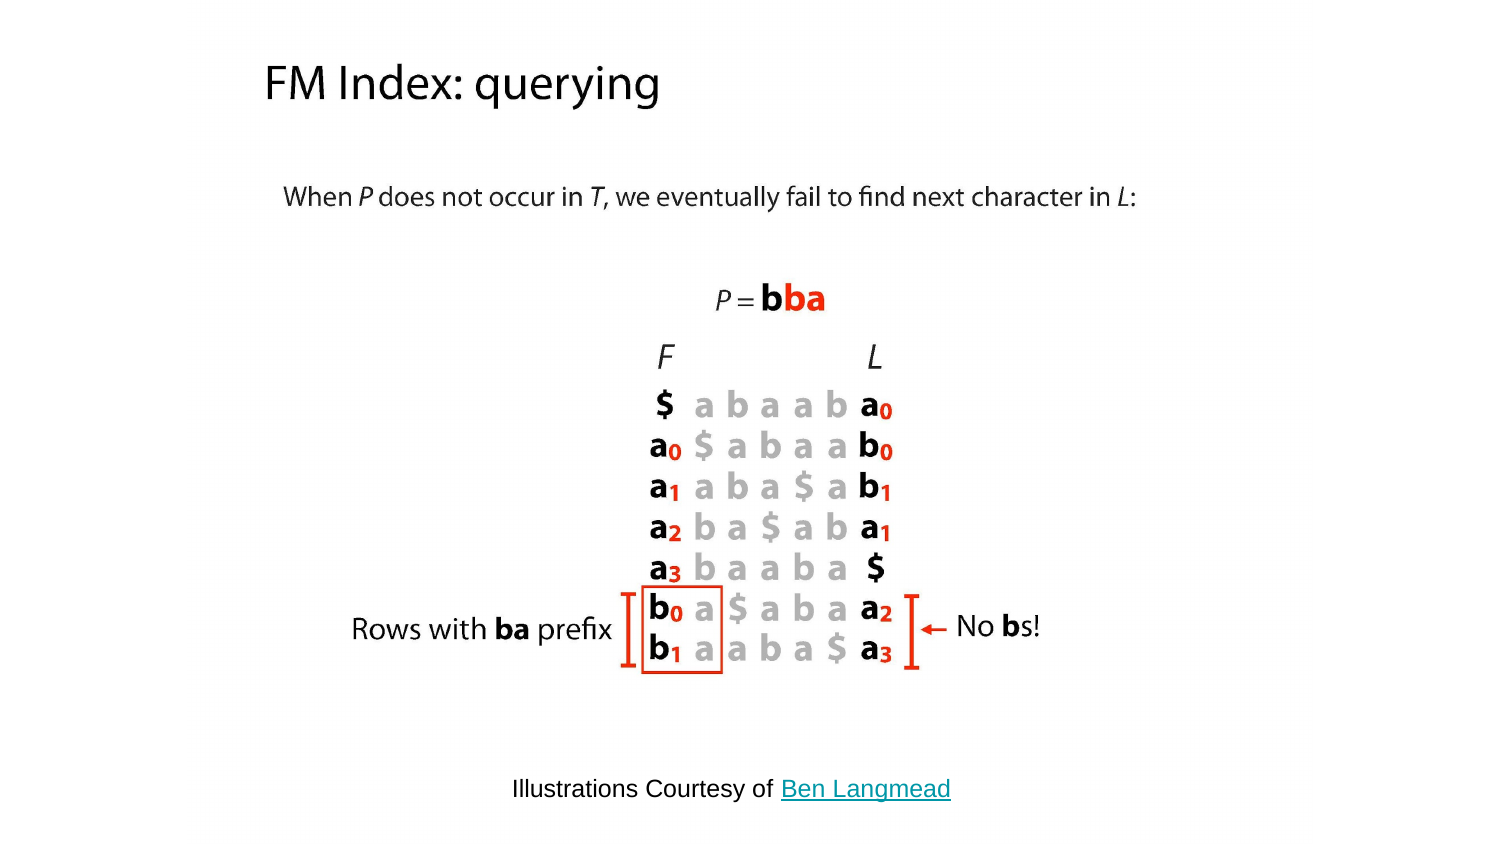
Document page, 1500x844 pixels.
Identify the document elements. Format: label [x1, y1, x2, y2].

picture [187, 0, 1313, 844]
